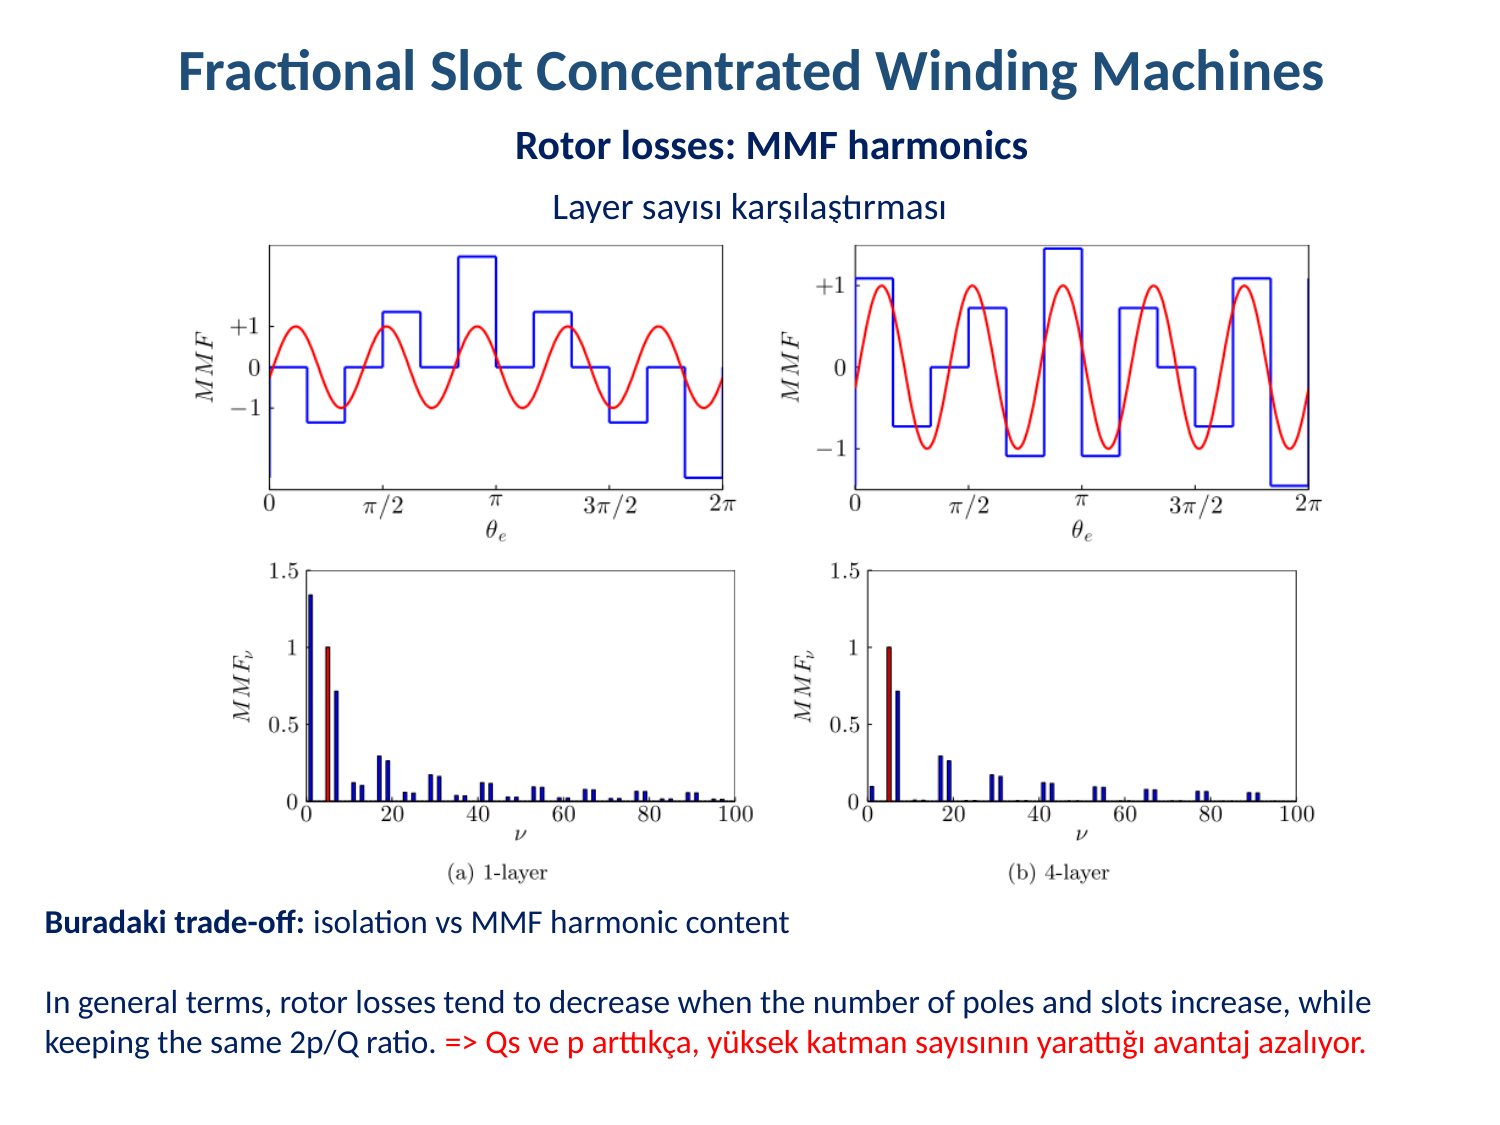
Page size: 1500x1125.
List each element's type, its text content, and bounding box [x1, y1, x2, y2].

picture [169, 223, 1334, 888]
text_box Fractional Slot Concentrated Winding Machines [78, 24, 1425, 110]
text_box Layer sayısı karşılaştırması [0, 174, 1500, 235]
text_box Rotor losses: MMF harmonics [54, 110, 1490, 174]
text_box Buradaki trade-off: isolation vs MMF harmonic content In general terms, rotor losses tend to decrease when the number of poles and slots increase, while keeping the same 2p/Q ratio. => Qs ve p arttıkça, yüksek katman sayısının yarattığı avantaj azalıyor. [29, 893, 1425, 1068]
